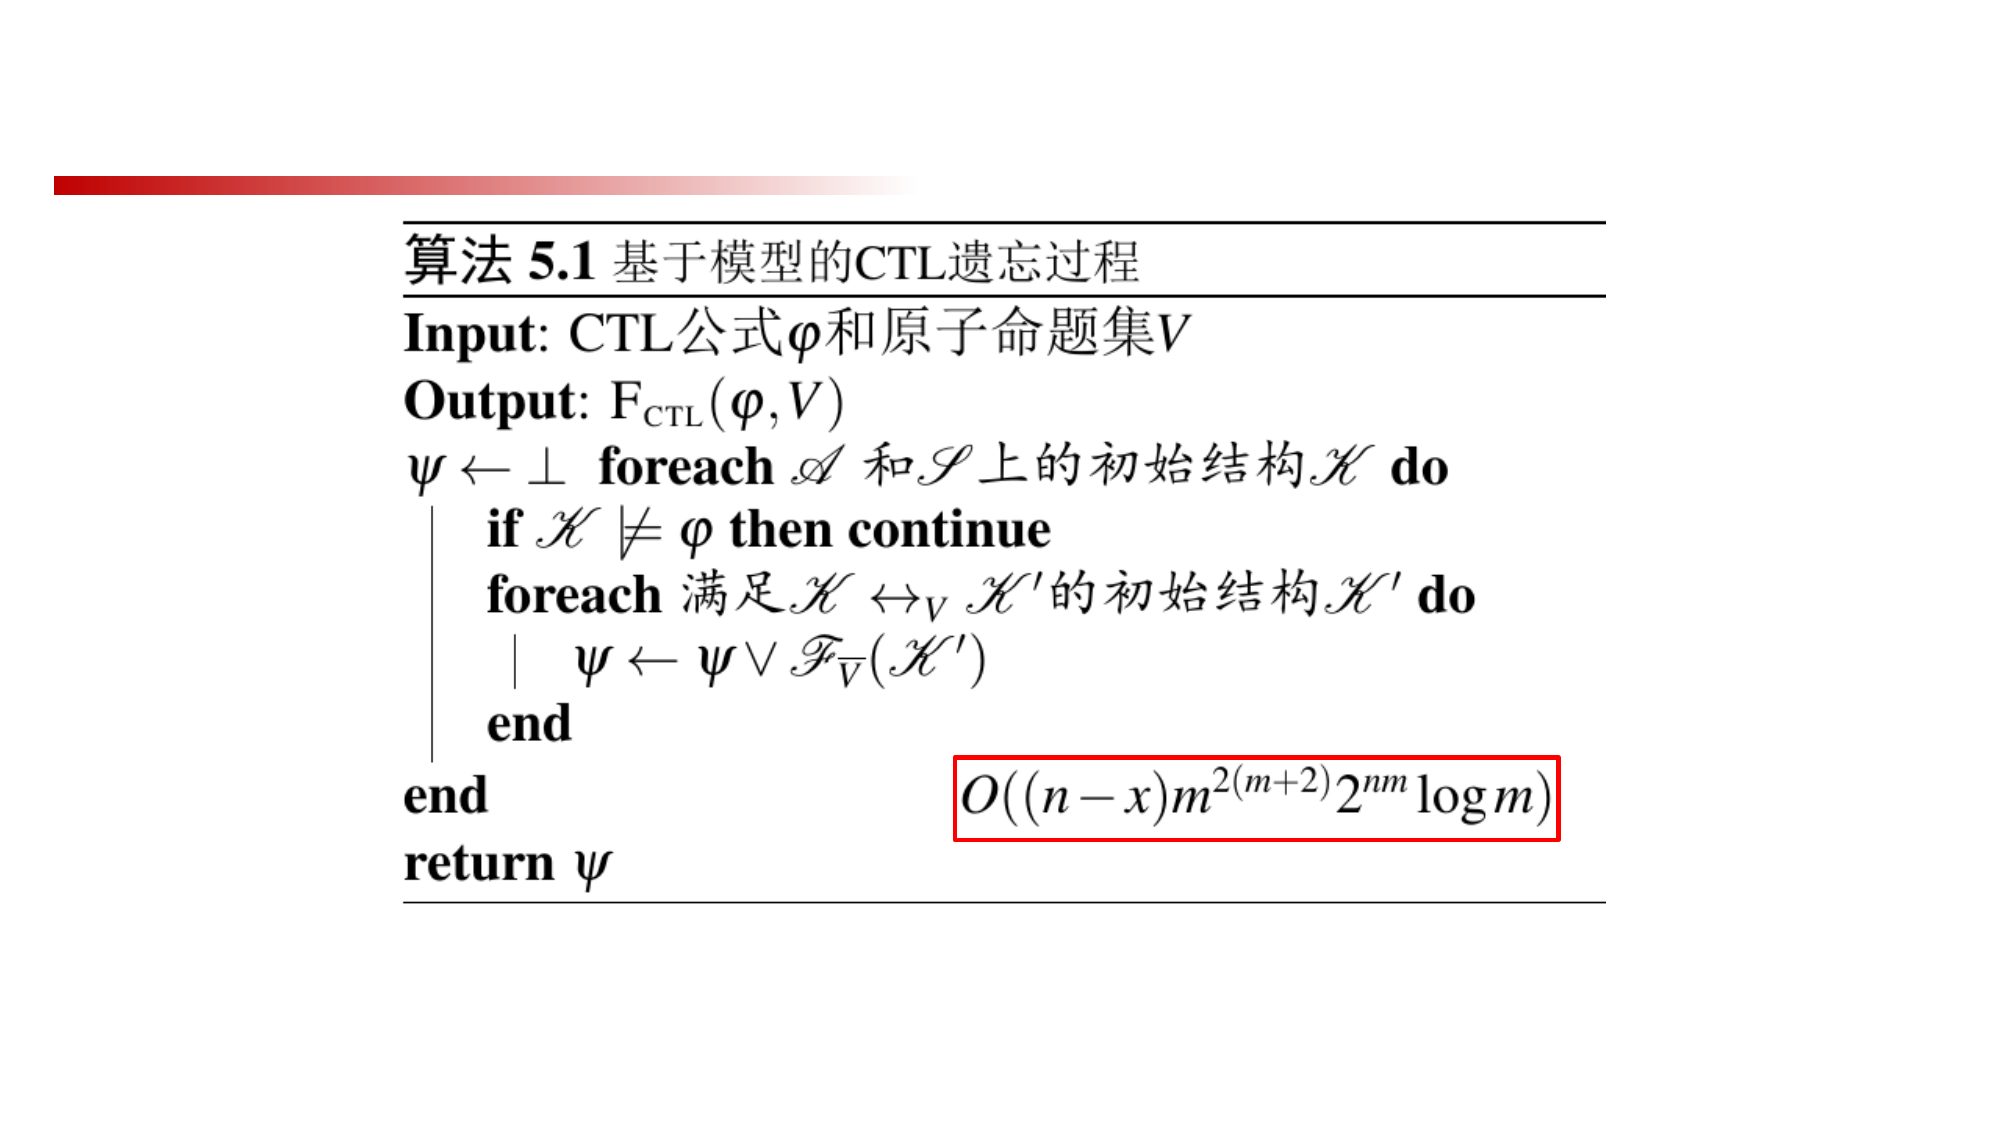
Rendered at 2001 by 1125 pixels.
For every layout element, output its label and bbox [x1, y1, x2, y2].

list [957, 759, 1556, 838]
picture [394, 212, 1606, 913]
